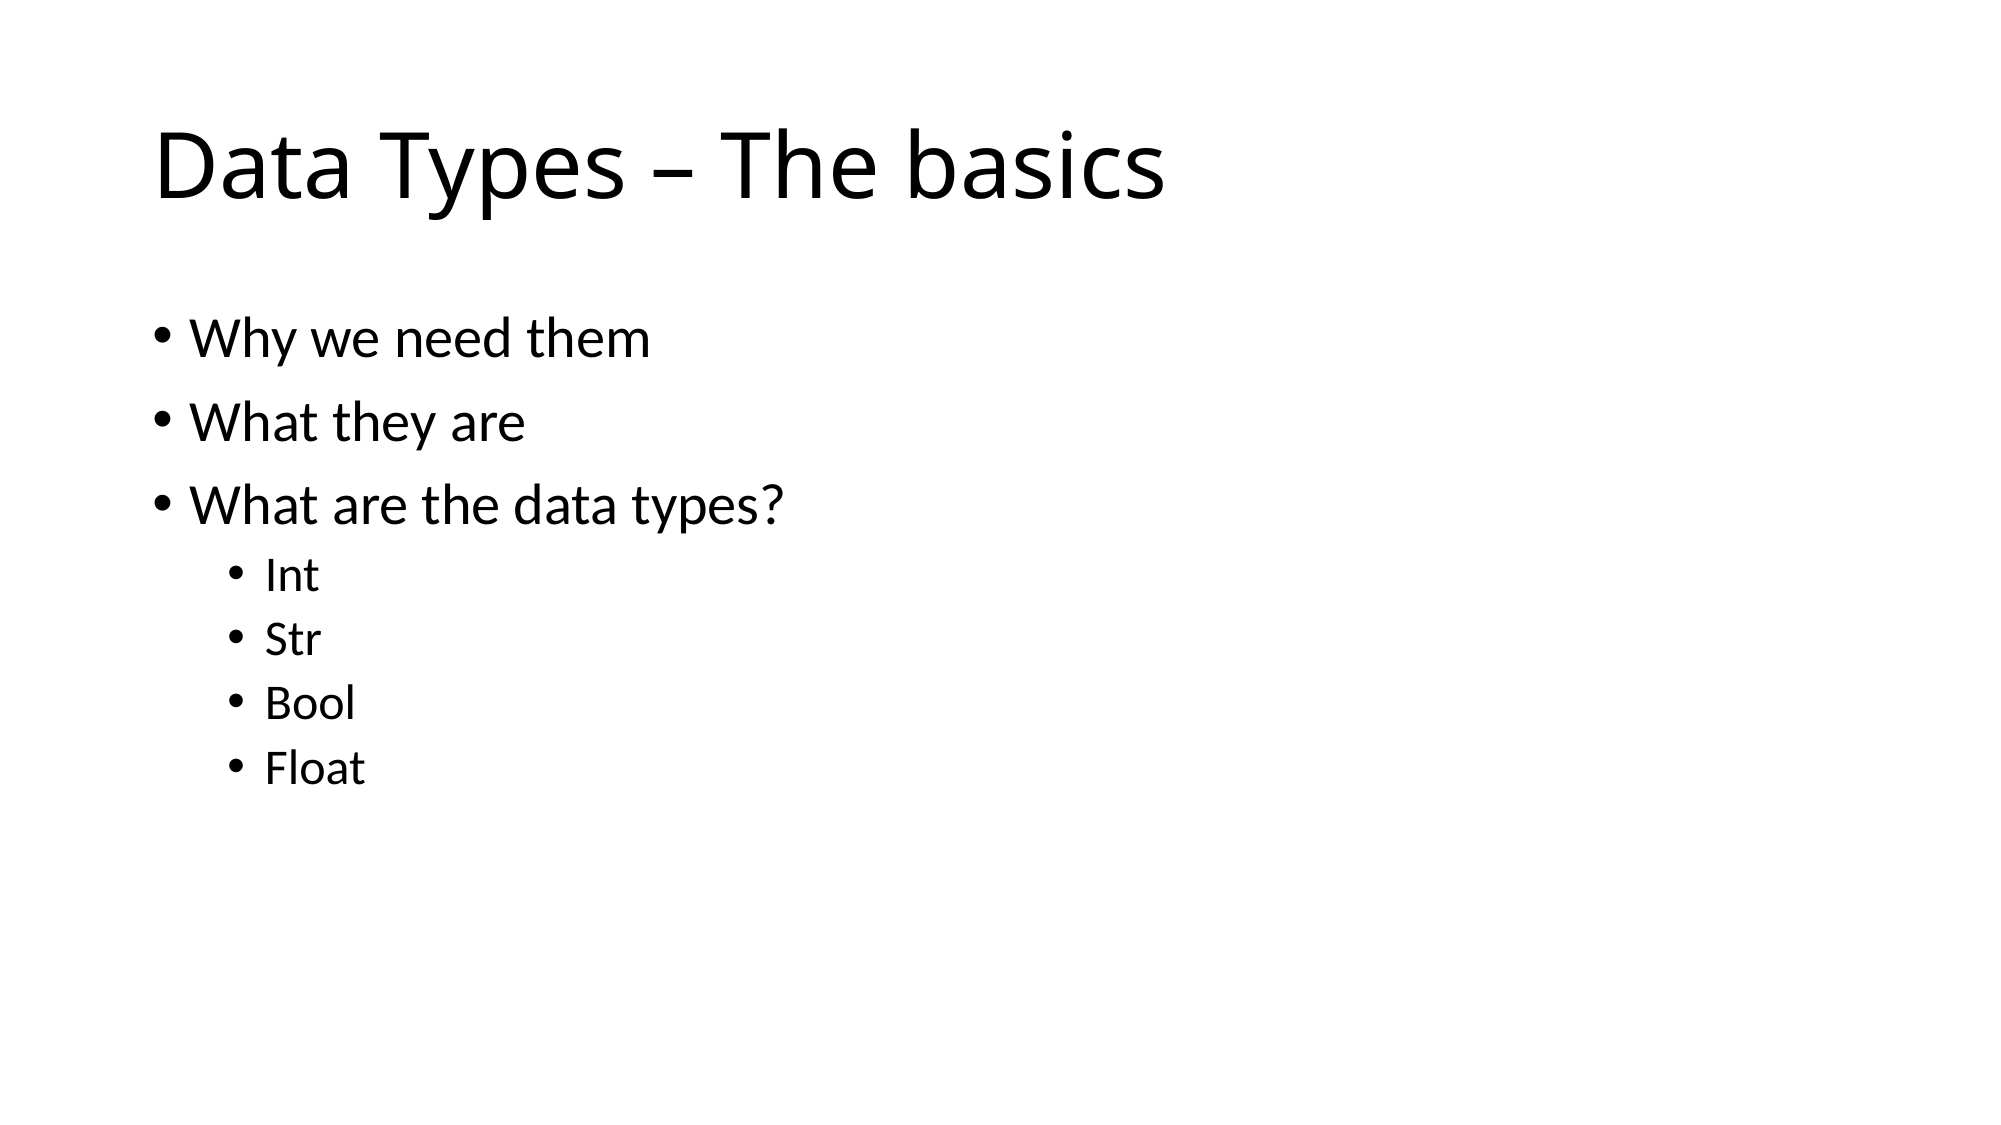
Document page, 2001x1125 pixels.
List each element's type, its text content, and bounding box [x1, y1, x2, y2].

title Data Types – The basics [137, 59, 1863, 278]
list Why we need them What they are What are the data types? Int Str Bool Float [137, 299, 1863, 1014]
